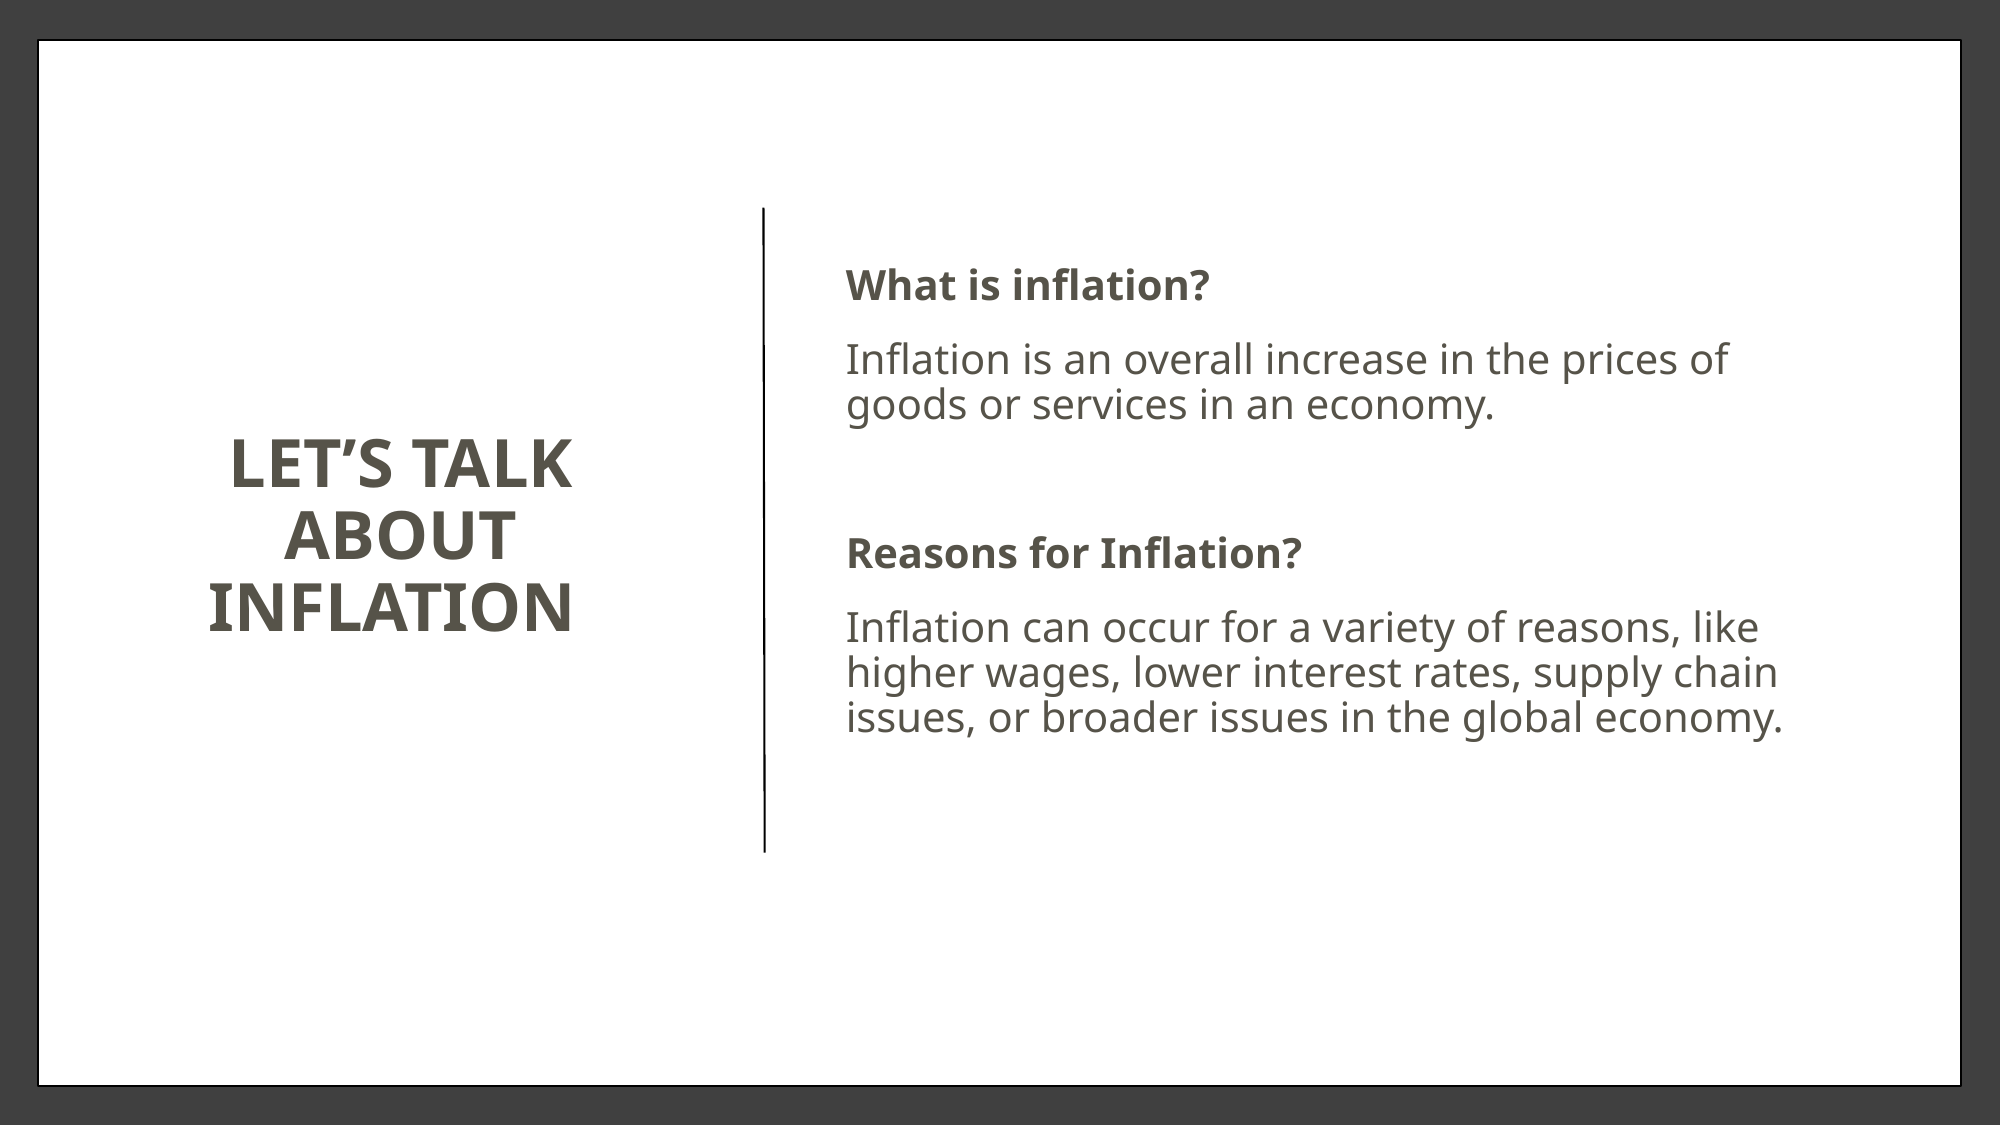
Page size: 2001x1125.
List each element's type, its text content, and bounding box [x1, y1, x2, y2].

subtitle What is inflation? Inflation is an overall increase in the prices of goods or services in an economy. Reasons for Inflation? Inflation can occur for a variety of reasons, like higher wages, lower interest rates, supply chain issues, or broader issues in the global economy. [830, 105, 1844, 970]
title Let’s talk about Inflation [105, 105, 697, 970]
text_box [0, 0, 2000, 1125]
text_box [36, 38, 1963, 1088]
